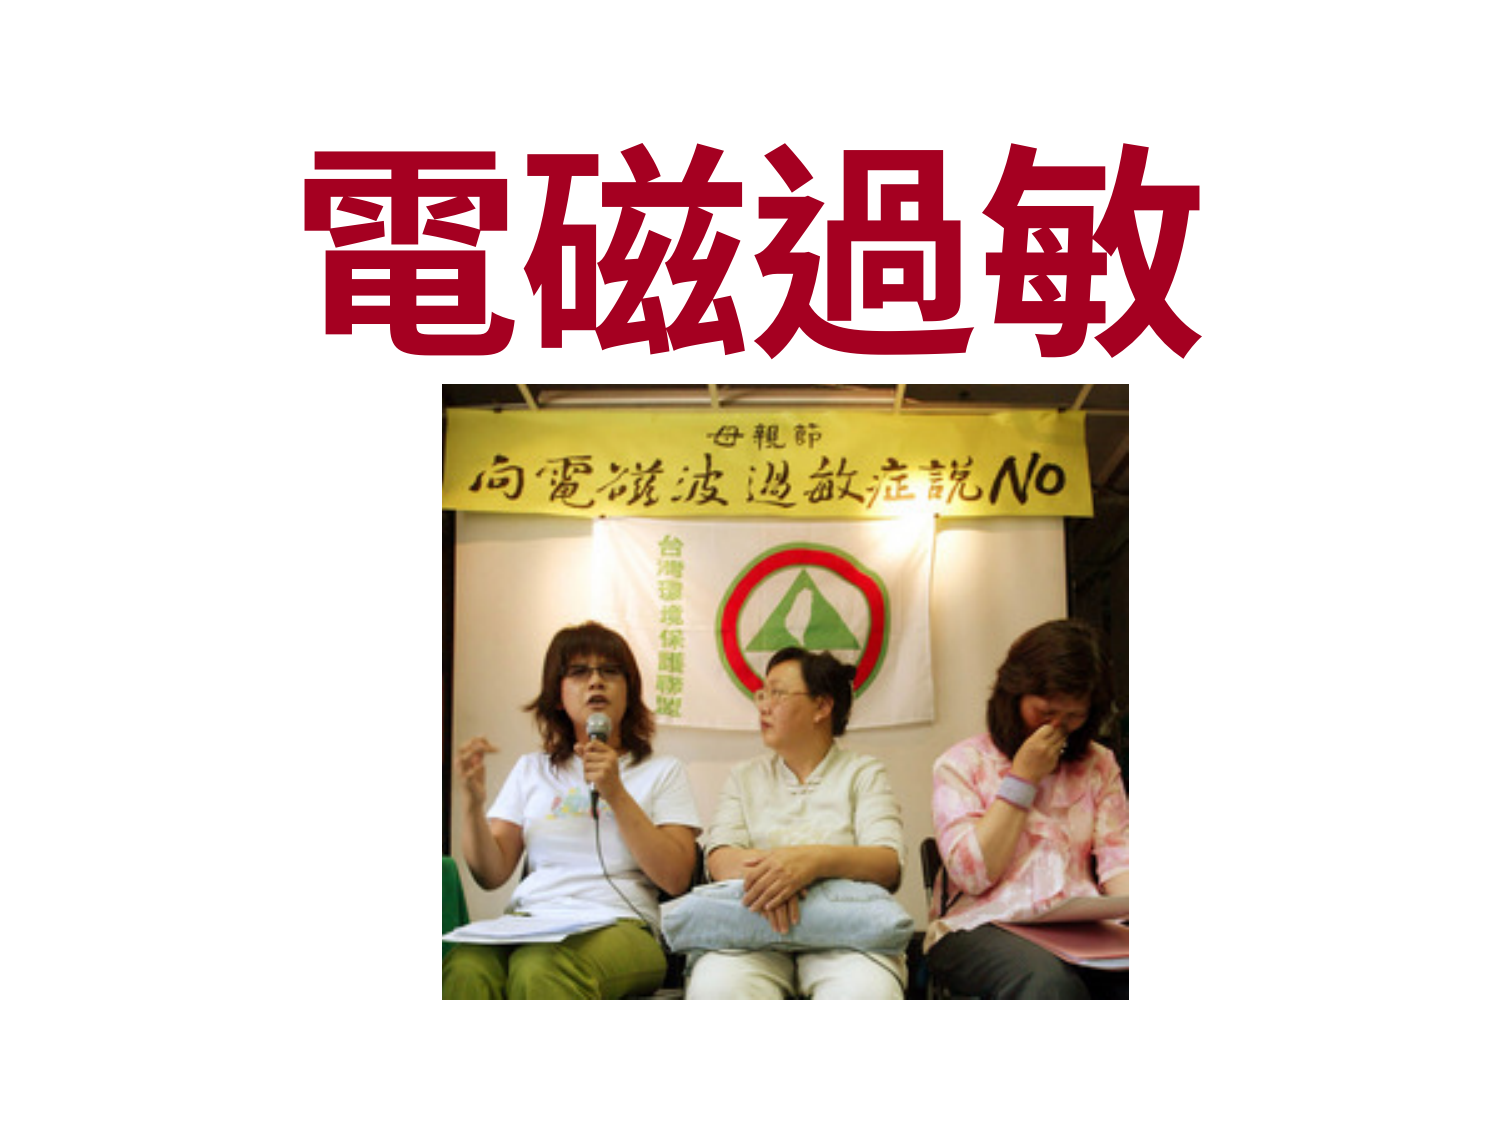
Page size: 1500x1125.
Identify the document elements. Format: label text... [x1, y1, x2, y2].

list 電磁過敏 [112, 101, 1388, 1000]
picture [442, 384, 1129, 1001]
